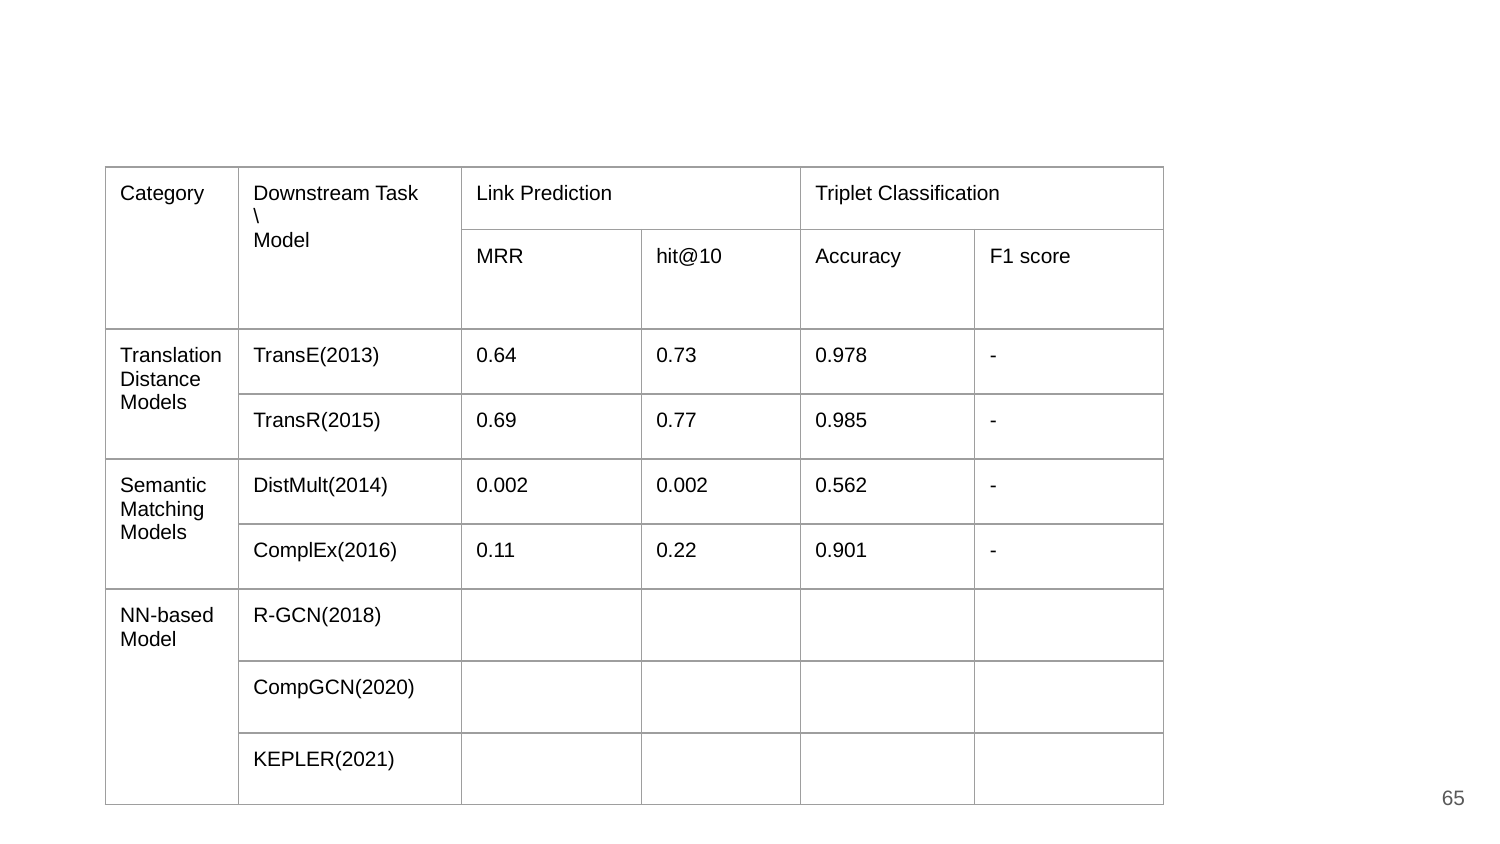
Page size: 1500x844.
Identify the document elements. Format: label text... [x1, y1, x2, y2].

slide_number ‹#› [1389, 764, 1480, 830]
table_cell [642, 590, 800, 660]
table_cell [801, 734, 974, 804]
table_header Category [106, 168, 238, 328]
table_cell Translation Distance Models [106, 330, 238, 458]
table_cell TransE(2013) [239, 330, 461, 393]
table_cell 0.11 [462, 525, 641, 588]
table_cell - [975, 330, 1163, 393]
table_cell 0.562 [801, 460, 974, 523]
table_cell MRR [462, 230, 641, 328]
table_cell - [975, 395, 1163, 458]
table_cell 0.22 [642, 525, 800, 588]
table_cell [975, 734, 1163, 804]
table_cell R-GCN(2018) [239, 590, 461, 660]
table_header Link Prediction [462, 168, 800, 229]
table_cell 0.77 [642, 395, 800, 458]
table_cell [642, 734, 800, 804]
table_header Triplet Classification [801, 168, 1163, 229]
table_cell Accuracy [801, 230, 974, 328]
table_cell 0.64 [462, 330, 641, 393]
table_cell KEPLER(2021) [239, 734, 461, 804]
table_cell [462, 734, 641, 804]
table_cell NN-based Model [106, 590, 238, 804]
table_cell 0.69 [462, 395, 641, 458]
table_cell TransR(2015) [239, 395, 461, 458]
table_cell 0.002 [462, 460, 641, 523]
table_cell ComplEx(2016) [239, 525, 461, 588]
table_cell F1 score [975, 230, 1163, 328]
table_cell [801, 662, 974, 732]
table_cell 0.985 [801, 395, 974, 458]
table_cell [642, 662, 800, 732]
table_cell - [975, 525, 1163, 588]
table_cell 0.73 [642, 330, 800, 393]
table_cell [462, 662, 641, 732]
table_cell 0.978 [801, 330, 974, 393]
table_cell hit@10 [642, 230, 800, 328]
table_cell [801, 590, 974, 660]
table_cell DistMult(2014) [239, 460, 461, 523]
table_cell - [975, 460, 1163, 523]
table_header Downstream Task \ Model [239, 168, 461, 328]
table_cell CompGCN(2020) [239, 662, 461, 732]
table_cell [975, 590, 1163, 660]
table_cell [462, 590, 641, 660]
table_cell 0.901 [801, 525, 974, 588]
table_cell 0.002 [642, 460, 800, 523]
table_cell [975, 662, 1163, 732]
table_cell Semantic Matching Models [106, 460, 238, 588]
